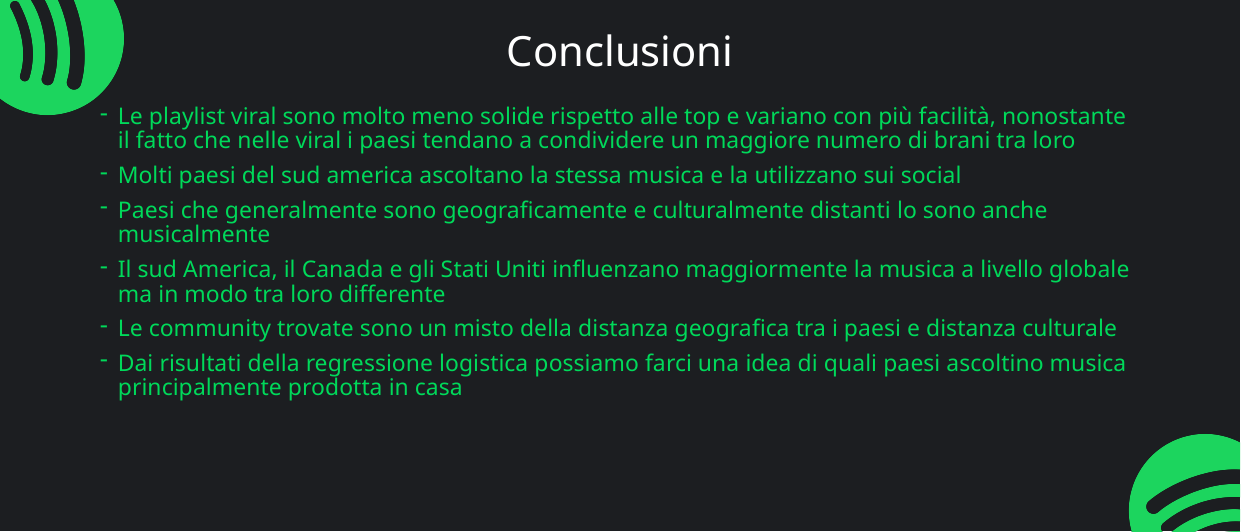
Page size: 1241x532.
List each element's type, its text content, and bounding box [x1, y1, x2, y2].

list Le playlist viral sono molto meno solide rispetto alle top e variano con più facilità, nonostante il fatto che nelle viral i paesi tendano a condividere un maggiore numero di brani tra loro Molti paesi del sud america ascoltano la stessa musica e la utilizzano sui social Paesi che generalmente sono geograficamente e culturalmente distanti lo sono anche musicalmente Il sud America, il Canada e gli Stati Uniti influenzano maggiormente la musica a livello globale ma in modo tra loro differente Le community trovate sono un misto della distanza geografica tra i paesi e distanza culturale Dai risultati della regressione logistica possiamo farci una idea di quali paesi ascoltino musica principalmente prodotta in casa [85, 97, 1155, 460]
picture [0, 0, 140, 130]
picture [1104, 412, 1241, 532]
title Conclusioni [124, 1, 1155, 97]
